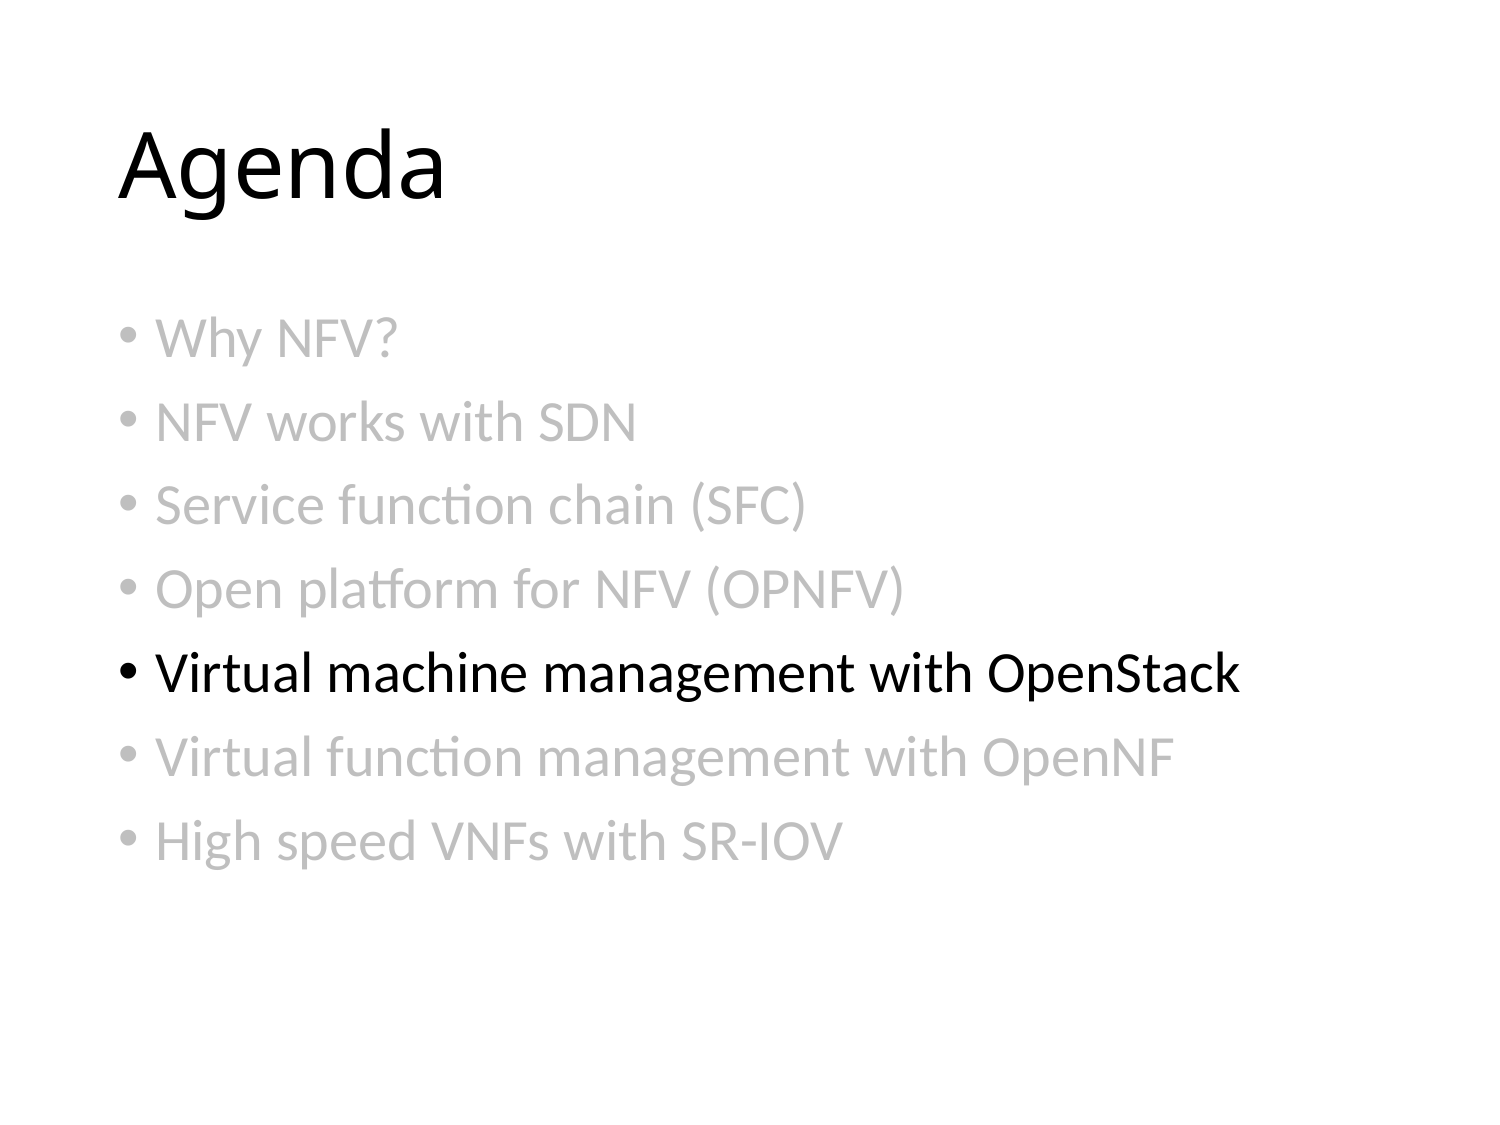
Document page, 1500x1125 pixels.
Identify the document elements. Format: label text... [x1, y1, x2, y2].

title Agenda [103, 59, 1397, 278]
list Why NFV? NFV works with SDN Service function chain (SFC) Open platform for NFV (OPNFV) Virtual machine management with OpenStack Virtual function management with OpenNF High speed VNFs with SR-IOV [103, 299, 1397, 1014]
